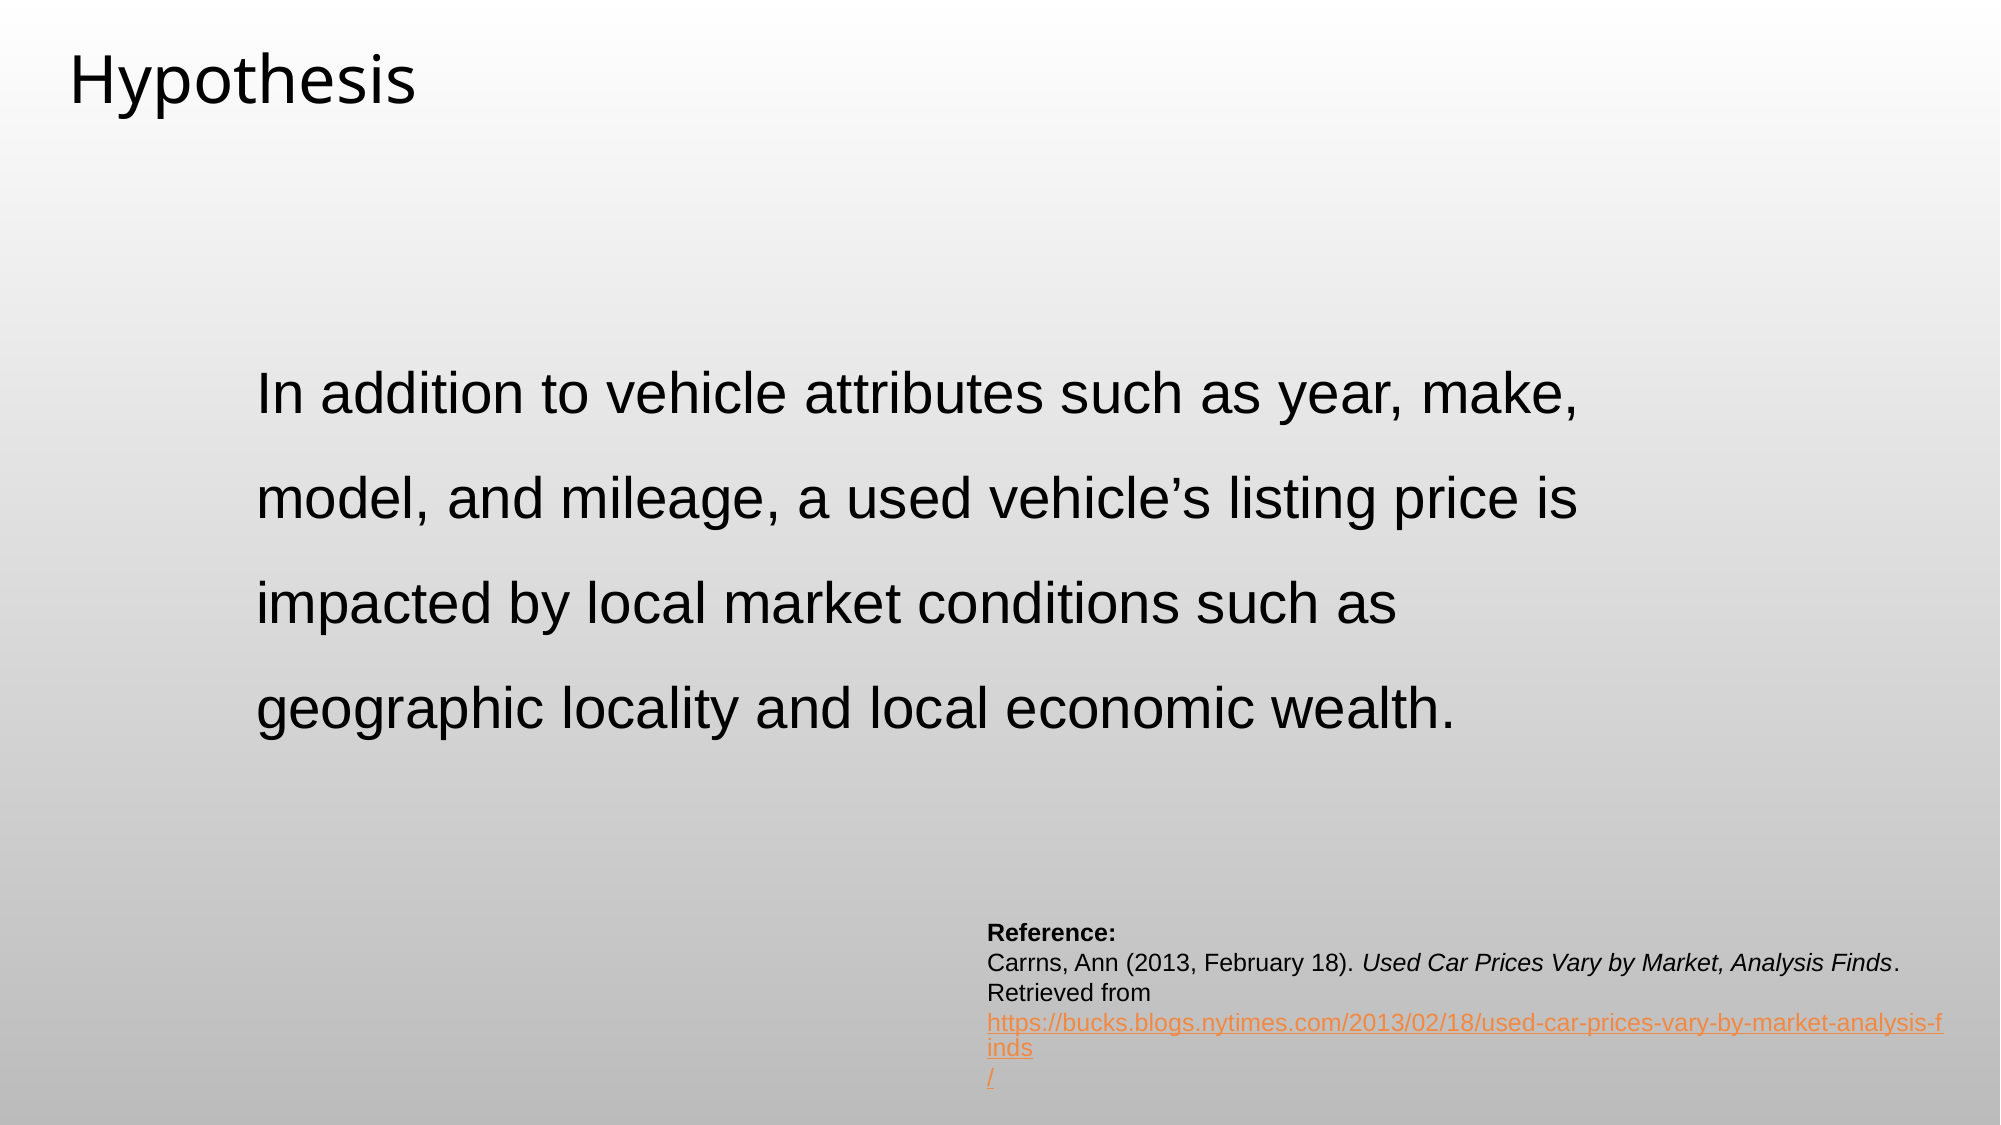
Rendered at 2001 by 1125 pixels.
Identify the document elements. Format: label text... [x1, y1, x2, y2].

text_box Reference: Carrns, Ann (2013, February 18). Used Car Prices Vary by Market, Analysis Finds. Retrieved from https://bucks.blogs.nytimes.com/2013/02/18/used-car-prices-vary-by-market-analysis-finds/ CarGurus analysis of 3 million car listings in large metropolitan areas [972, 909, 1962, 1125]
title Hypothesis [53, 0, 1679, 314]
text_box In addition to vehicle attributes such as year, make, model, and mileage, a used vehicle’s listing price is impacted by local market conditions such as geographic locality and local economic wealth. [241, 313, 1704, 748]
